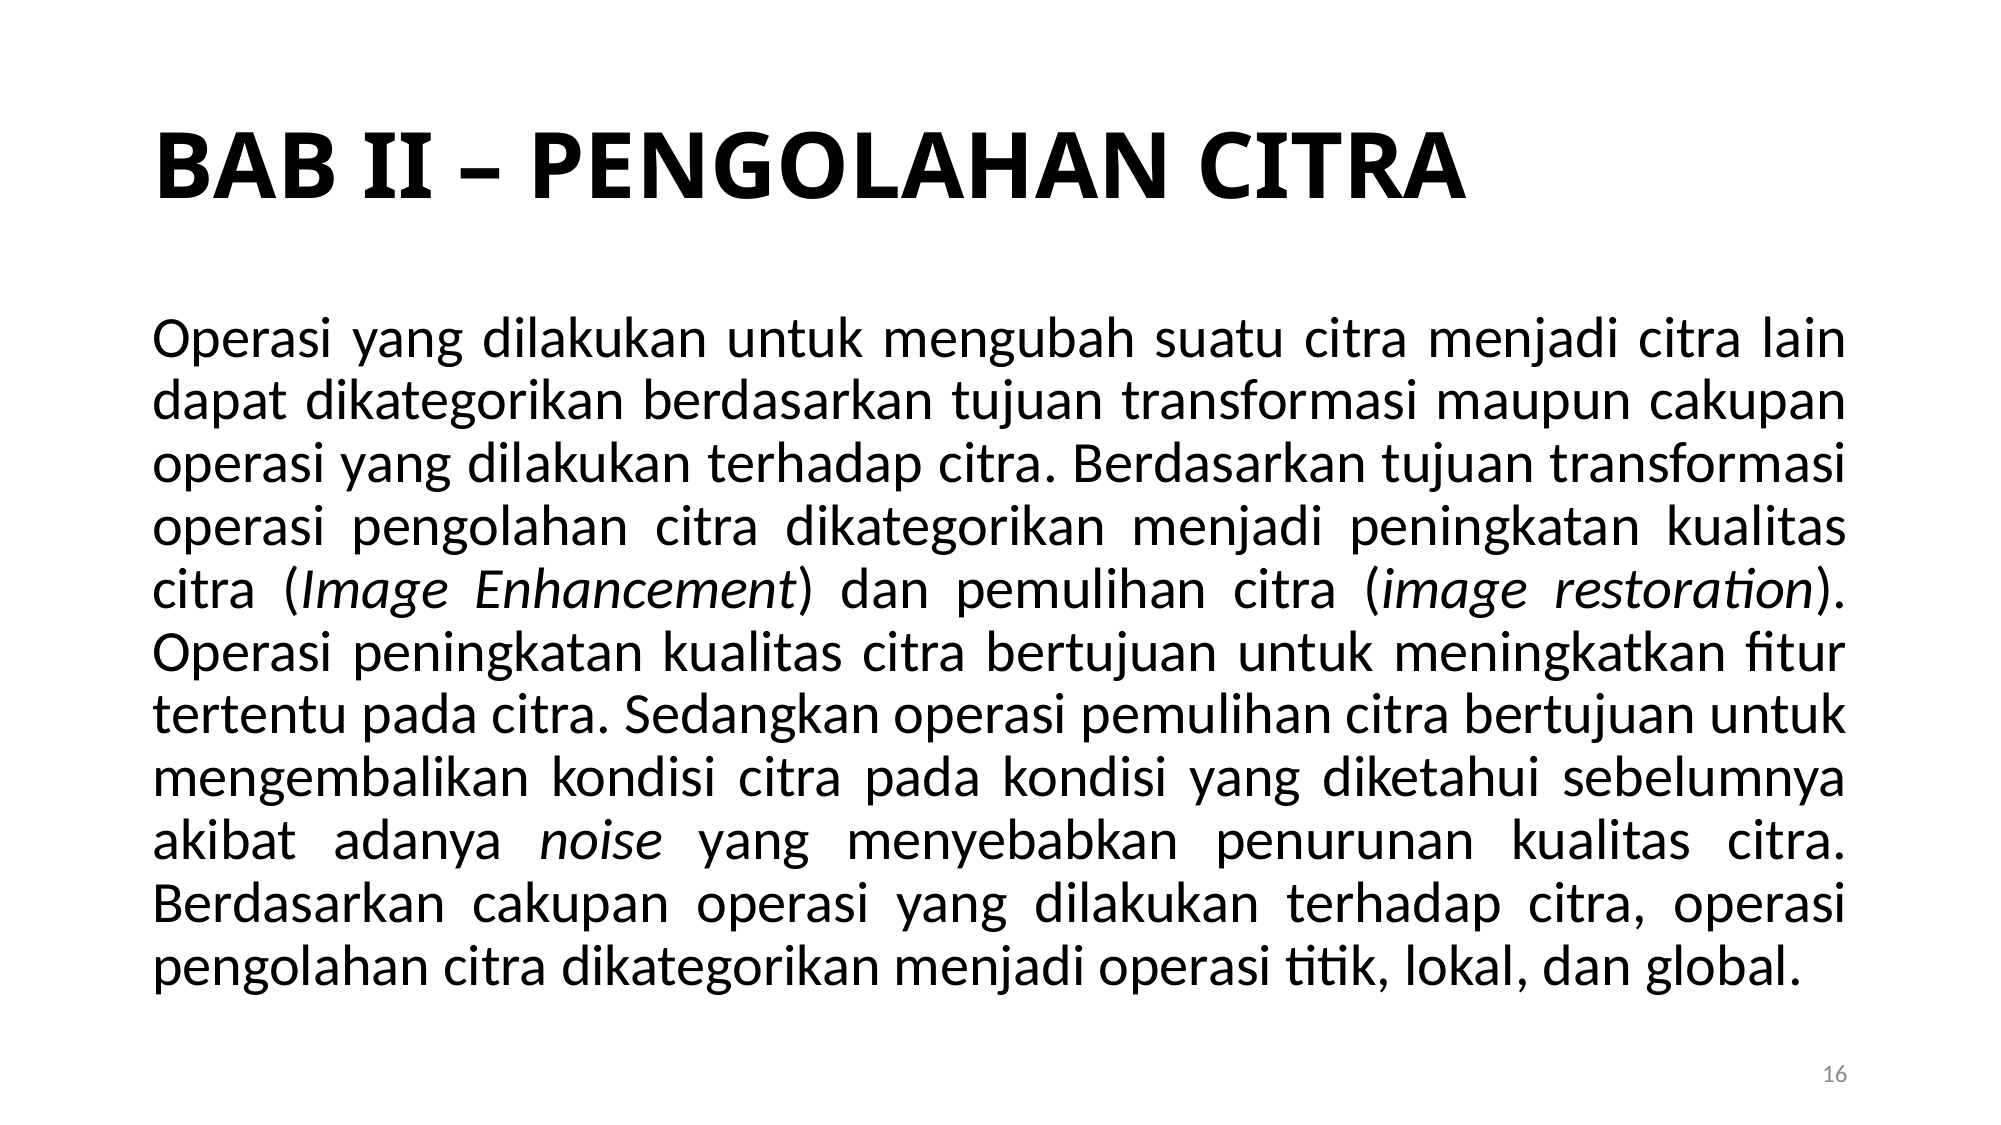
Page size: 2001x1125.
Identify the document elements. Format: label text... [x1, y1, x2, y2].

text_box Operasi yang dilakukan untuk mengubah suatu citra menjadi citra lain dapat dikategorikan berdasarkan tujuan transformasi maupun cakupan operasi yang dilakukan terhadap citra. Berdasarkan tujuan transformasi operasi pengolahan citra dikategorikan menjadi peningkatan kualitas citra (Image Enhancement) dan pemulihan citra (image restoration). Operasi peningkatan kualitas citra bertujuan untuk meningkatkan ﬁtur tertentu pada citra. Sedangkan operasi pemulihan citra bertujuan untuk mengembalikan kondisi citra pada kondisi yang diketahui sebelumnya akibat adanya noise yang menyebabkan penurunan kualitas citra. Berdasarkan cakupan operasi yang dilakukan terhadap citra, operasi pengolahan citra dikategorikan menjadi operasi titik, lokal, dan global. [137, 299, 1863, 1014]
text_box 1 [1412, 1042, 1863, 1103]
text_box BAB II – PENGOLAHAN CITRA [137, 59, 1863, 278]
